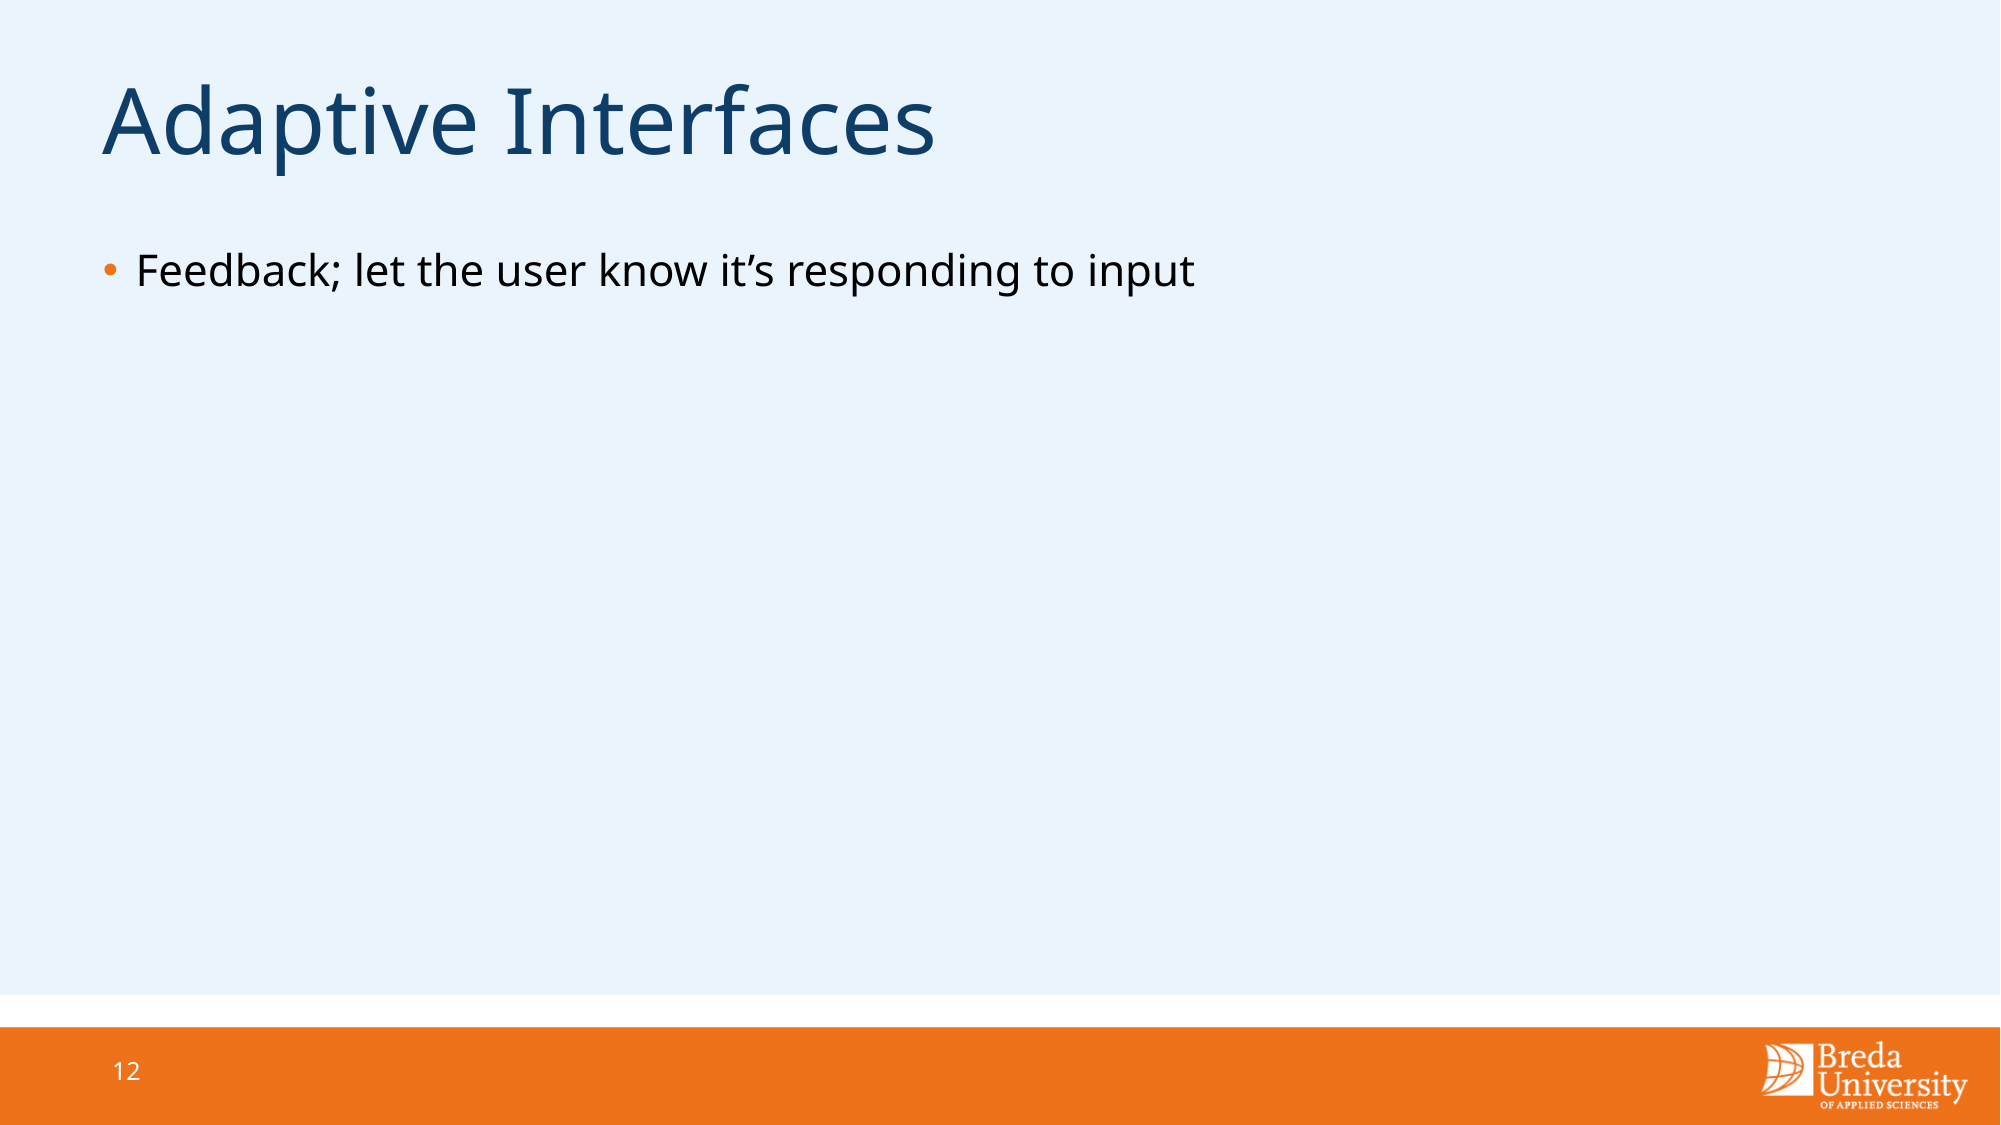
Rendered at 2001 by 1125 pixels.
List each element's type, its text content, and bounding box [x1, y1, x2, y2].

list Feedback; let the user know it’s responding to input [88, 241, 1917, 923]
slide_number 12 [97, 1042, 198, 1103]
picture [0, 0, 2001, 1125]
title Adaptive Interfaces [88, 67, 1917, 210]
